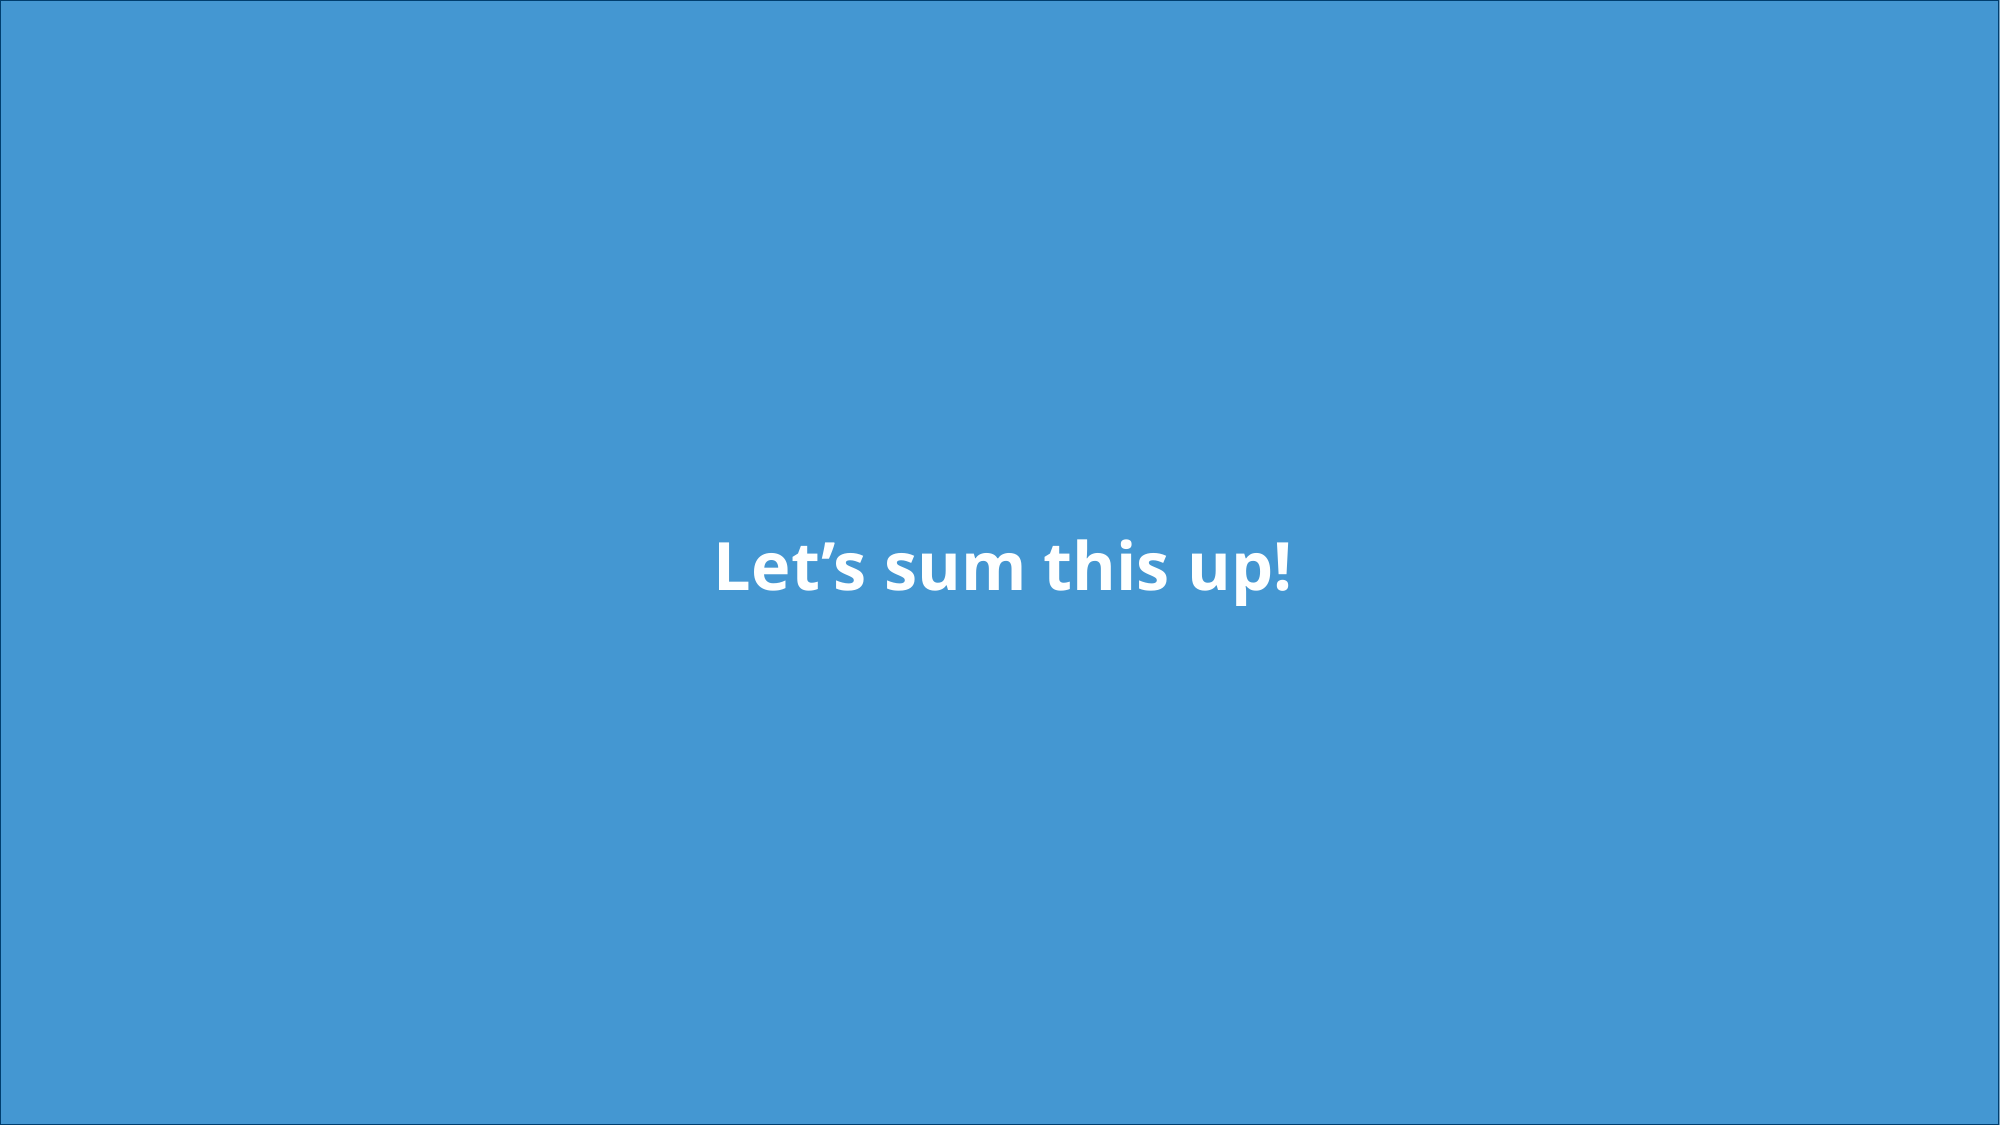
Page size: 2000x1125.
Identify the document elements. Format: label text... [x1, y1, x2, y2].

title Let’s sum this up! [98, 516, 1909, 634]
